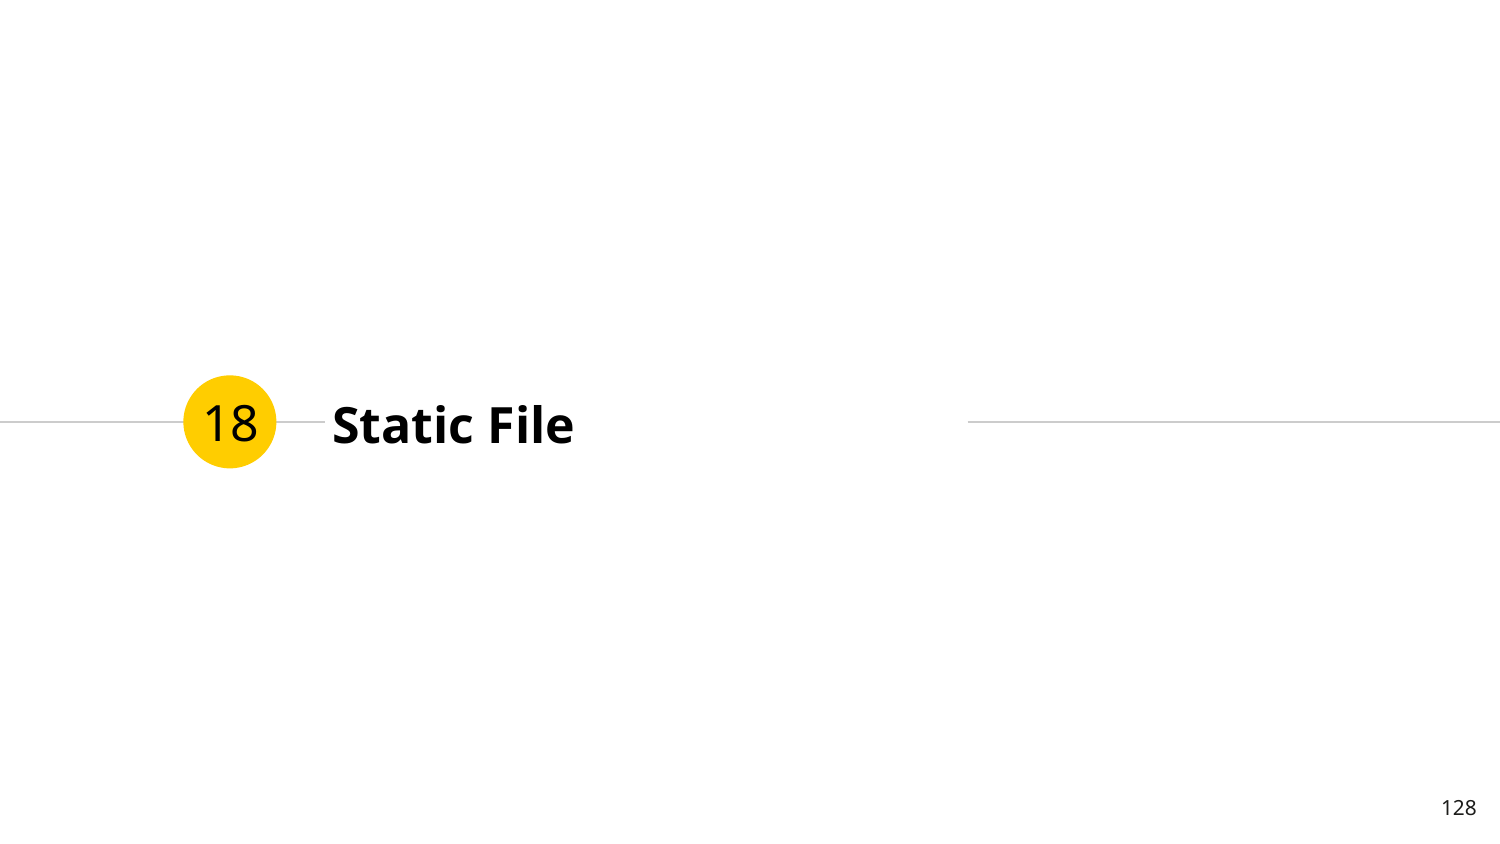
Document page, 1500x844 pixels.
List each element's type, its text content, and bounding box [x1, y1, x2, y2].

slide_number 128 [1401, 779, 1492, 844]
text_box 18 [186, 375, 276, 468]
title Static File [317, 277, 1310, 469]
